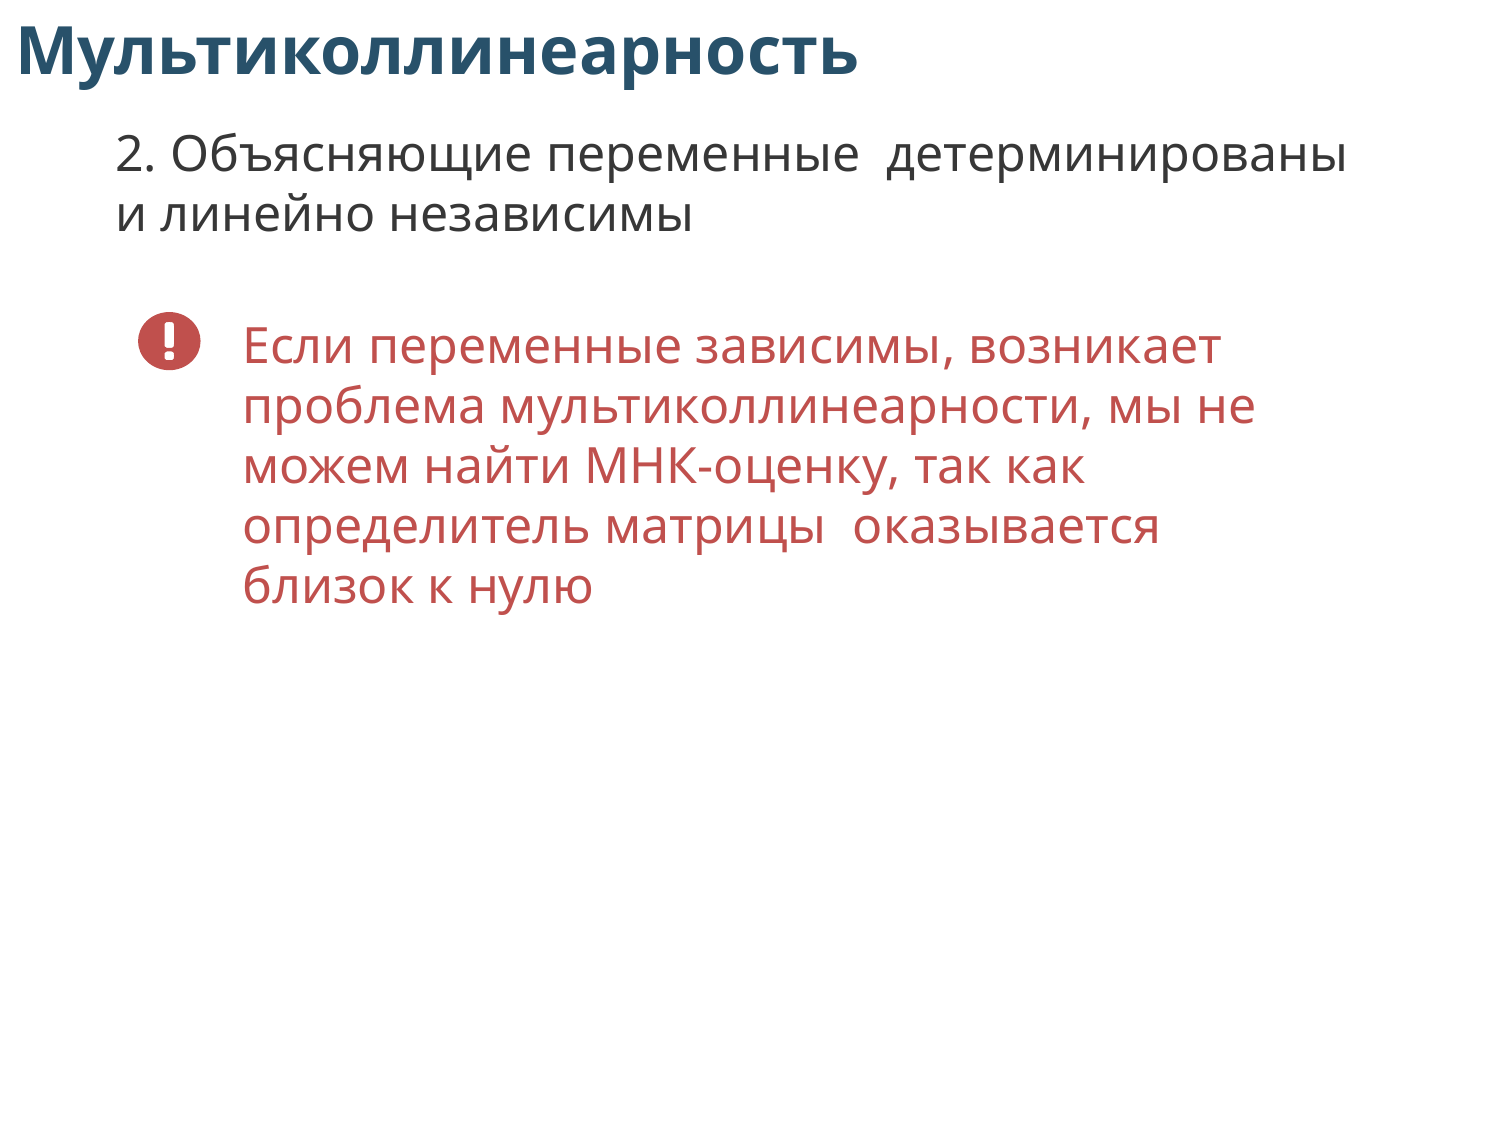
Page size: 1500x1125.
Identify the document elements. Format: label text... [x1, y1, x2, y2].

text_box [138, 312, 201, 371]
text_box [101, 278, 1362, 646]
text_box Мультиколлинеарность [0, 0, 1500, 96]
